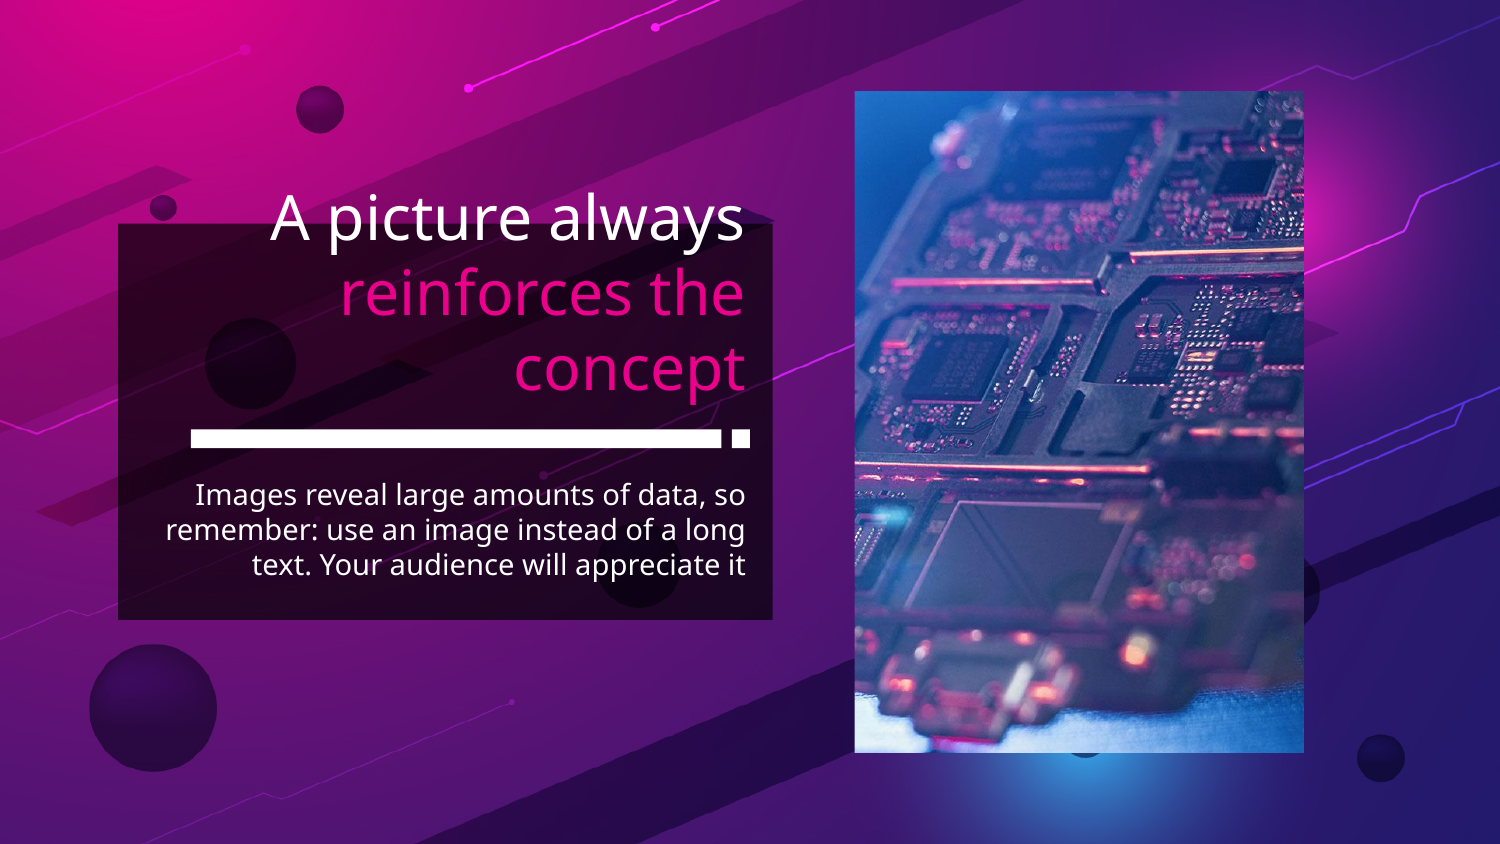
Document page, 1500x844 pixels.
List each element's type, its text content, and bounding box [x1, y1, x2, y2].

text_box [190, 429, 751, 449]
title A picture always reinforces the concept [129, 240, 762, 419]
picture [0, 0, 1500, 844]
subtitle Images reveal large amounts of data, so remember: use an image instead of a long text. Your audience will appreciate it [129, 461, 762, 584]
